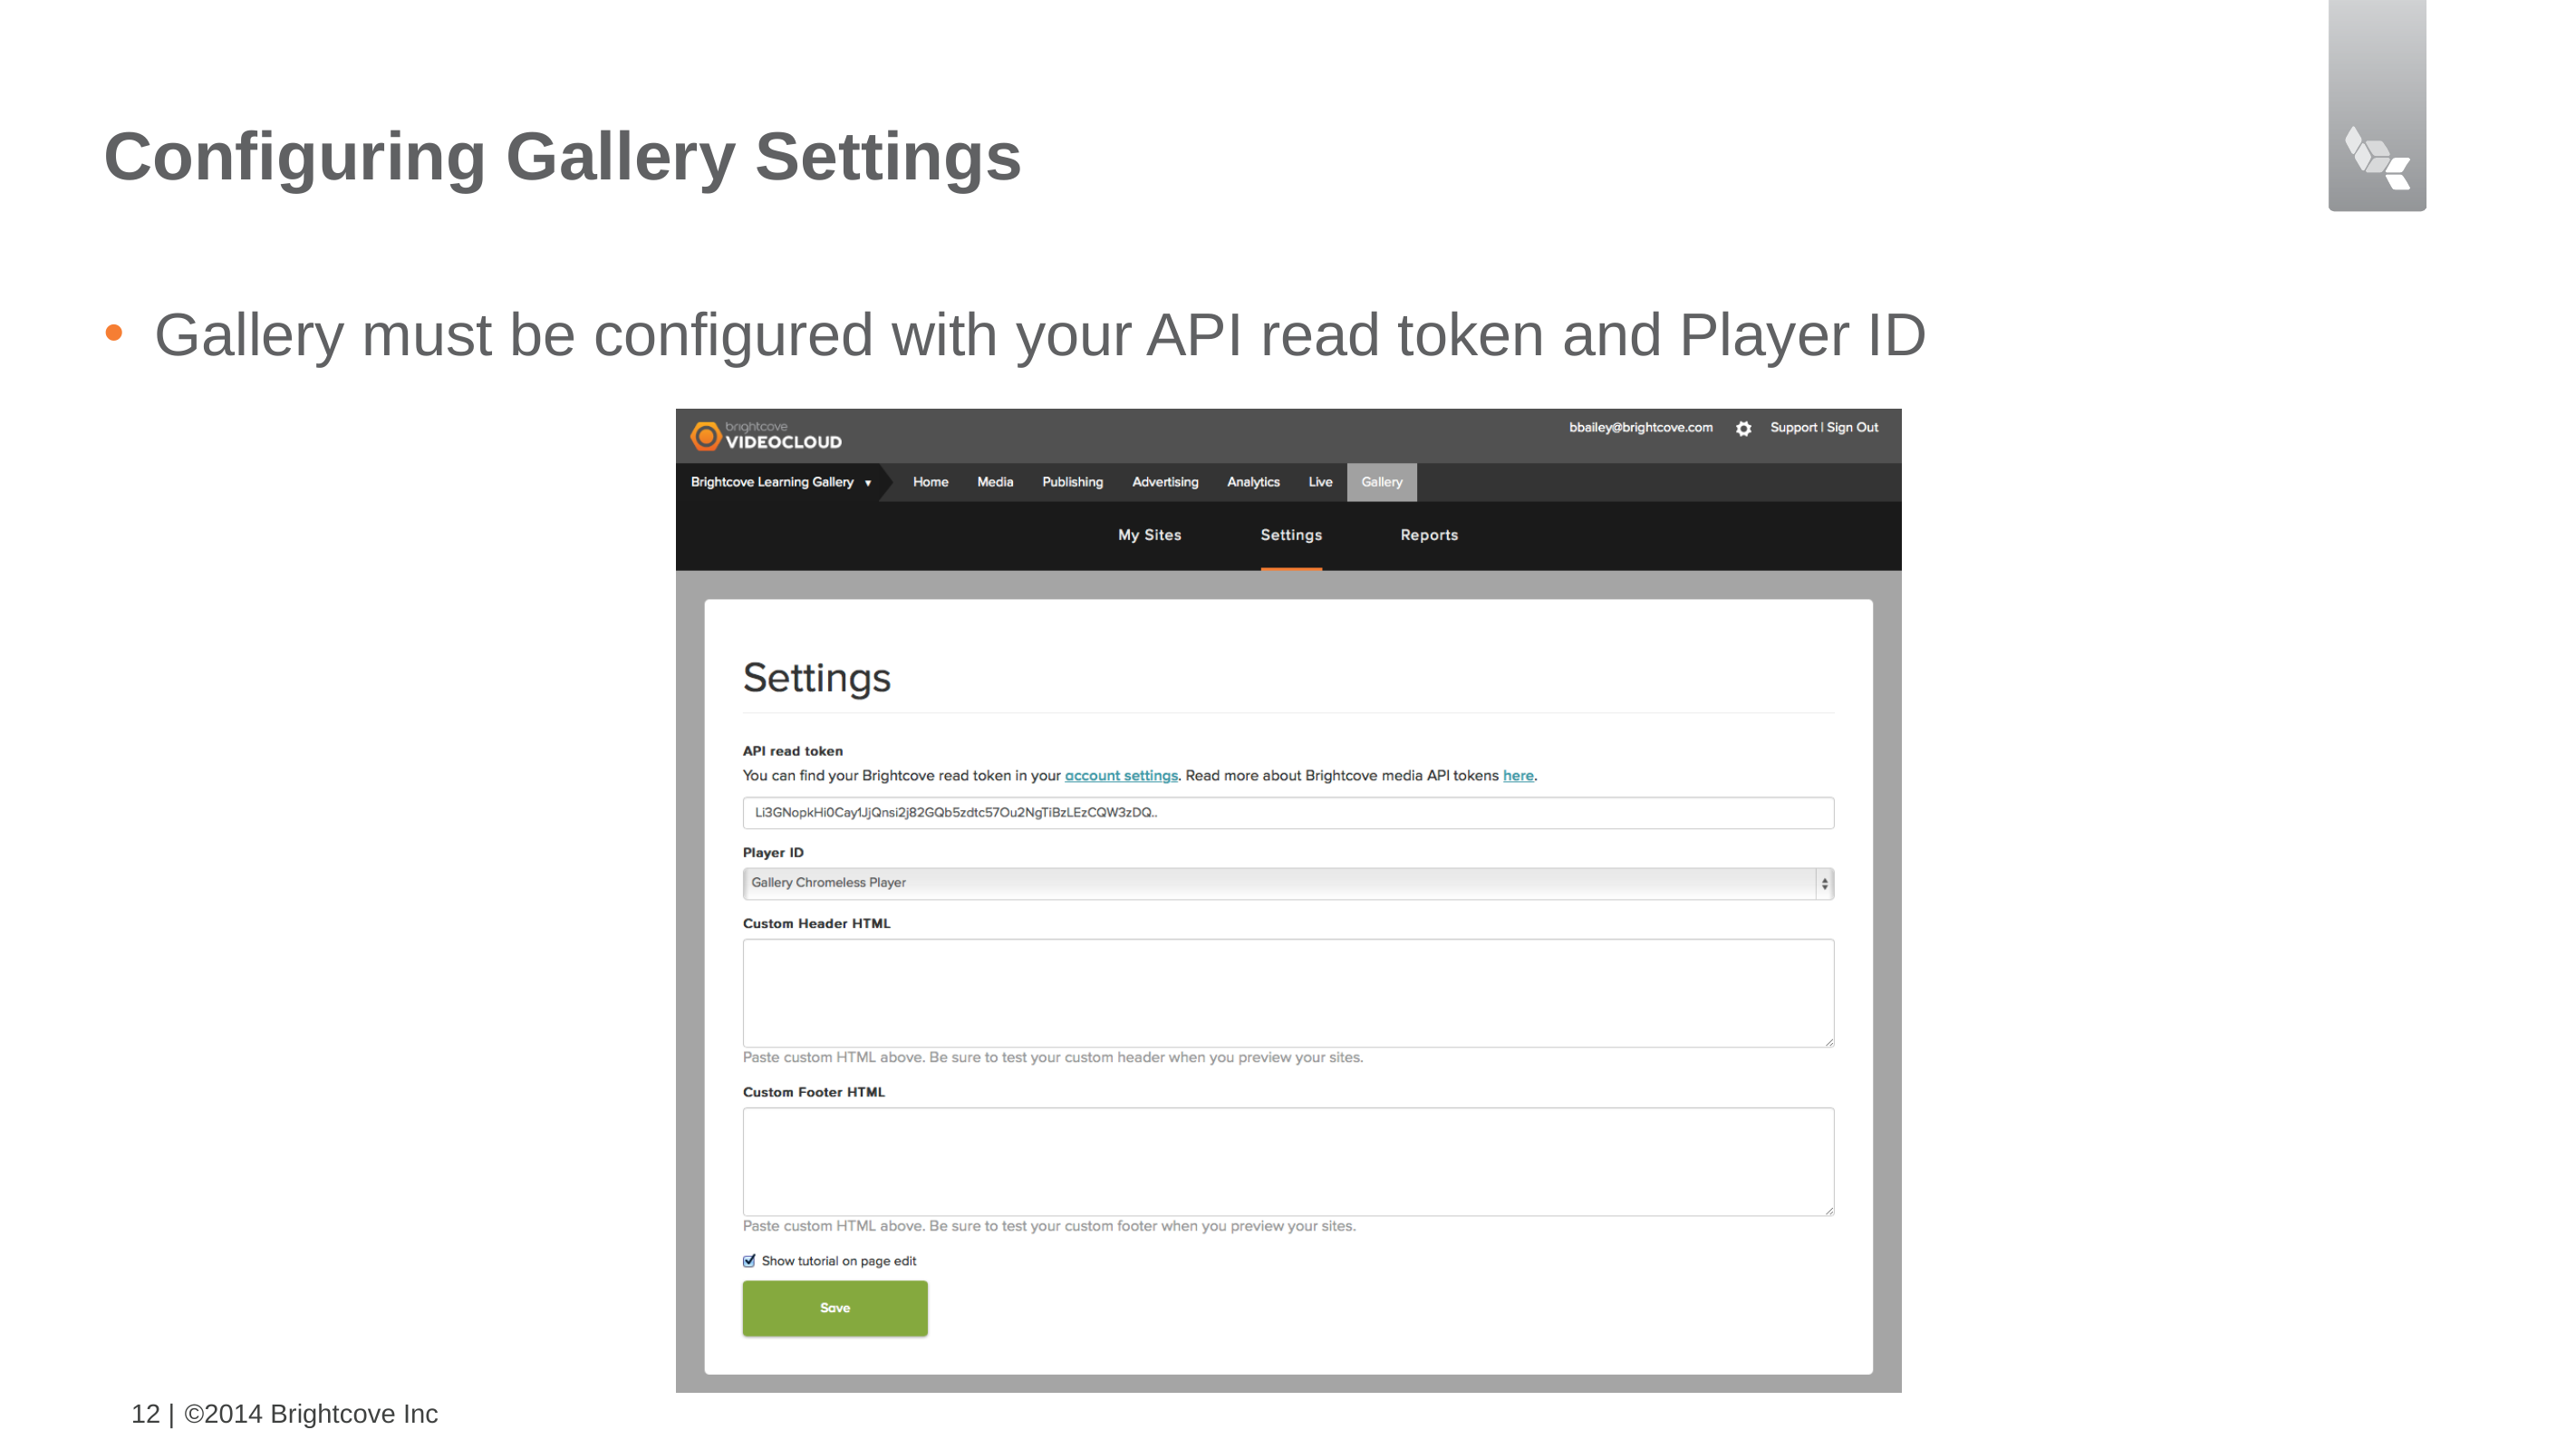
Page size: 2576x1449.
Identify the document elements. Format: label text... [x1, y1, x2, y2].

list Gallery must be configured with your API read token and Player ID [80, 284, 2441, 1302]
slide_number 12 | [88, 1374, 189, 1449]
footer ©2014 Brightcove Inc [189, 1374, 988, 1449]
title Configuring Gallery Settings [80, 44, 2270, 260]
picture [675, 409, 1902, 1393]
